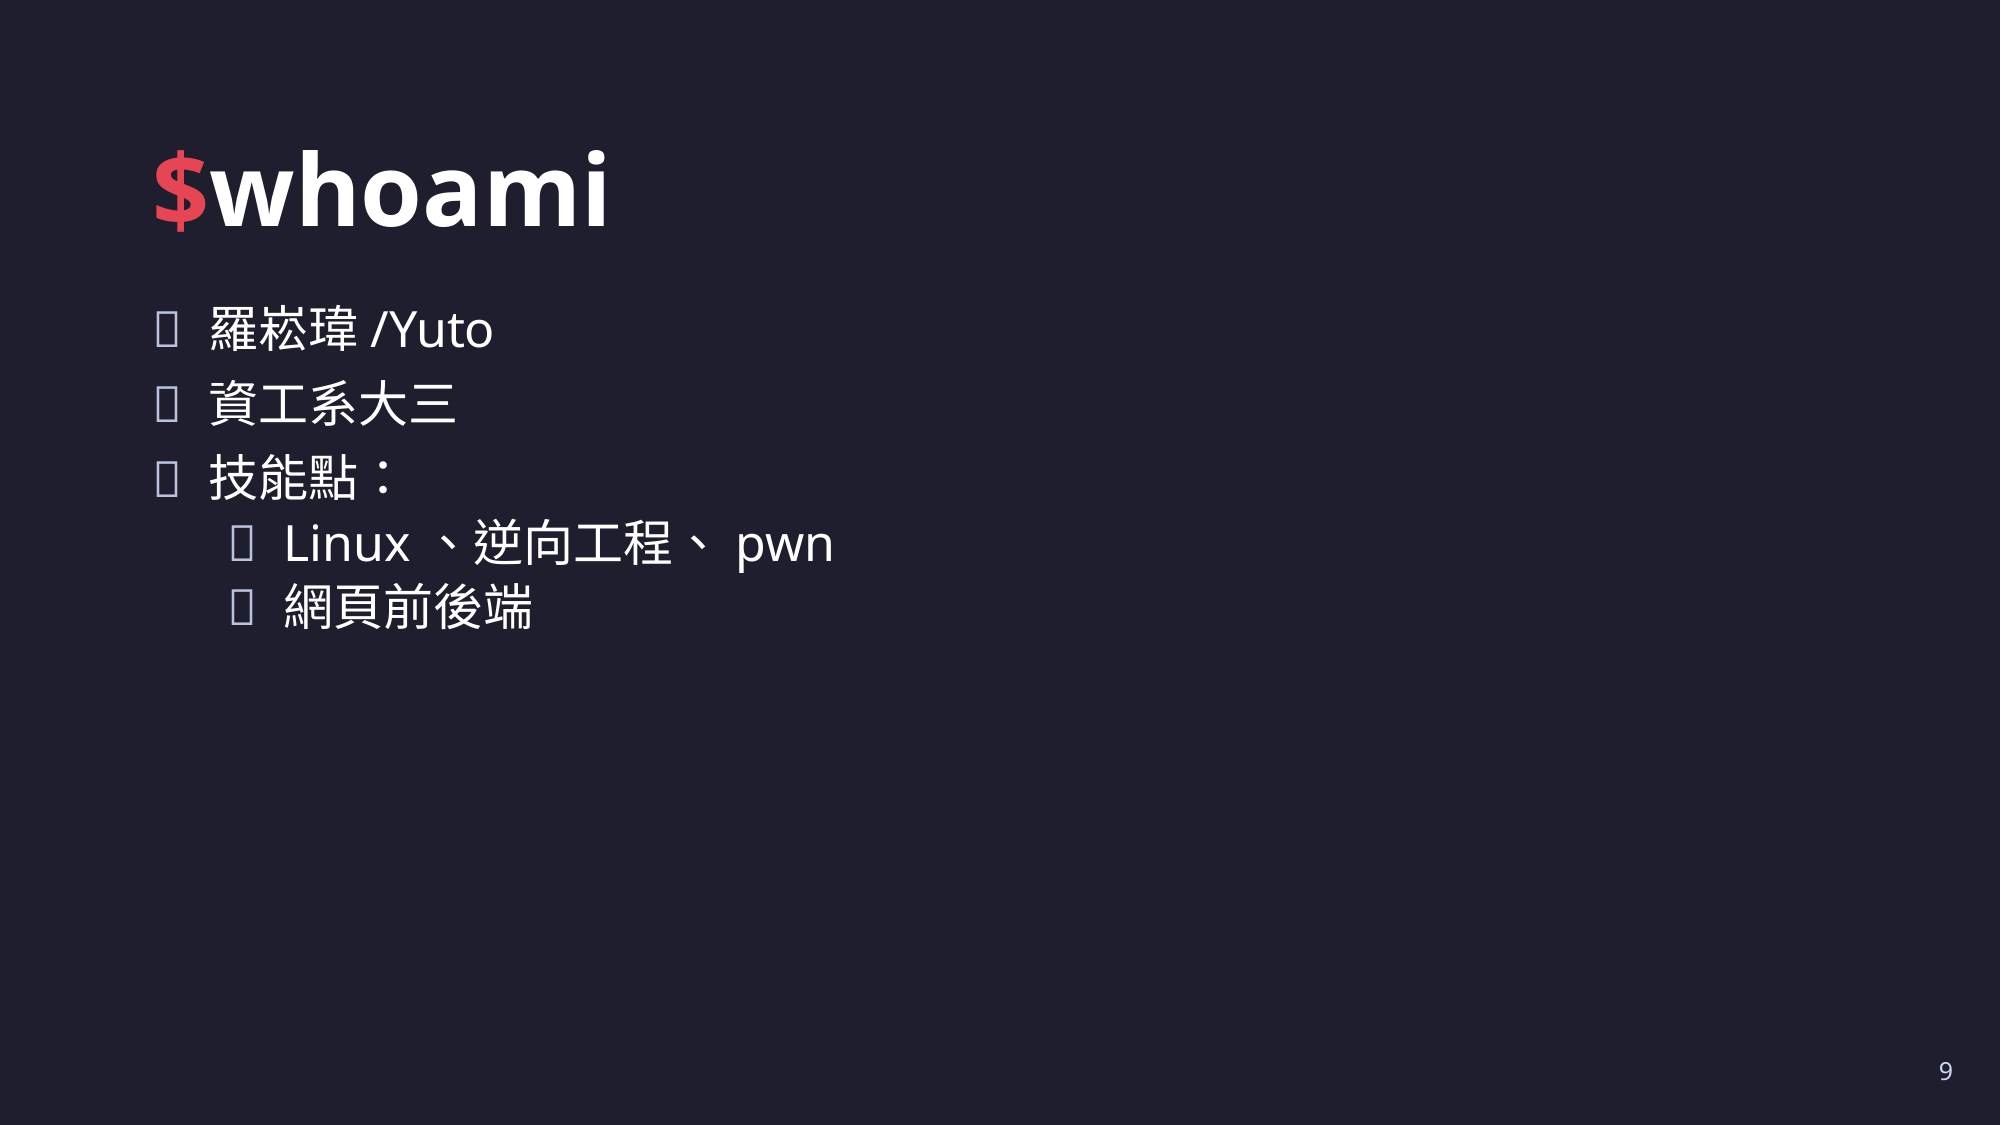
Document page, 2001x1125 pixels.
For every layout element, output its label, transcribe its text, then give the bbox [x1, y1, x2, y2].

title $whoami [137, 117, 1863, 271]
slide_number 9 [1518, 1042, 1969, 1103]
list 羅崧瑋/Yuto 資工系大三 技能點： Linux、逆向工程、pwn 網頁前後端 [137, 296, 1863, 1014]
